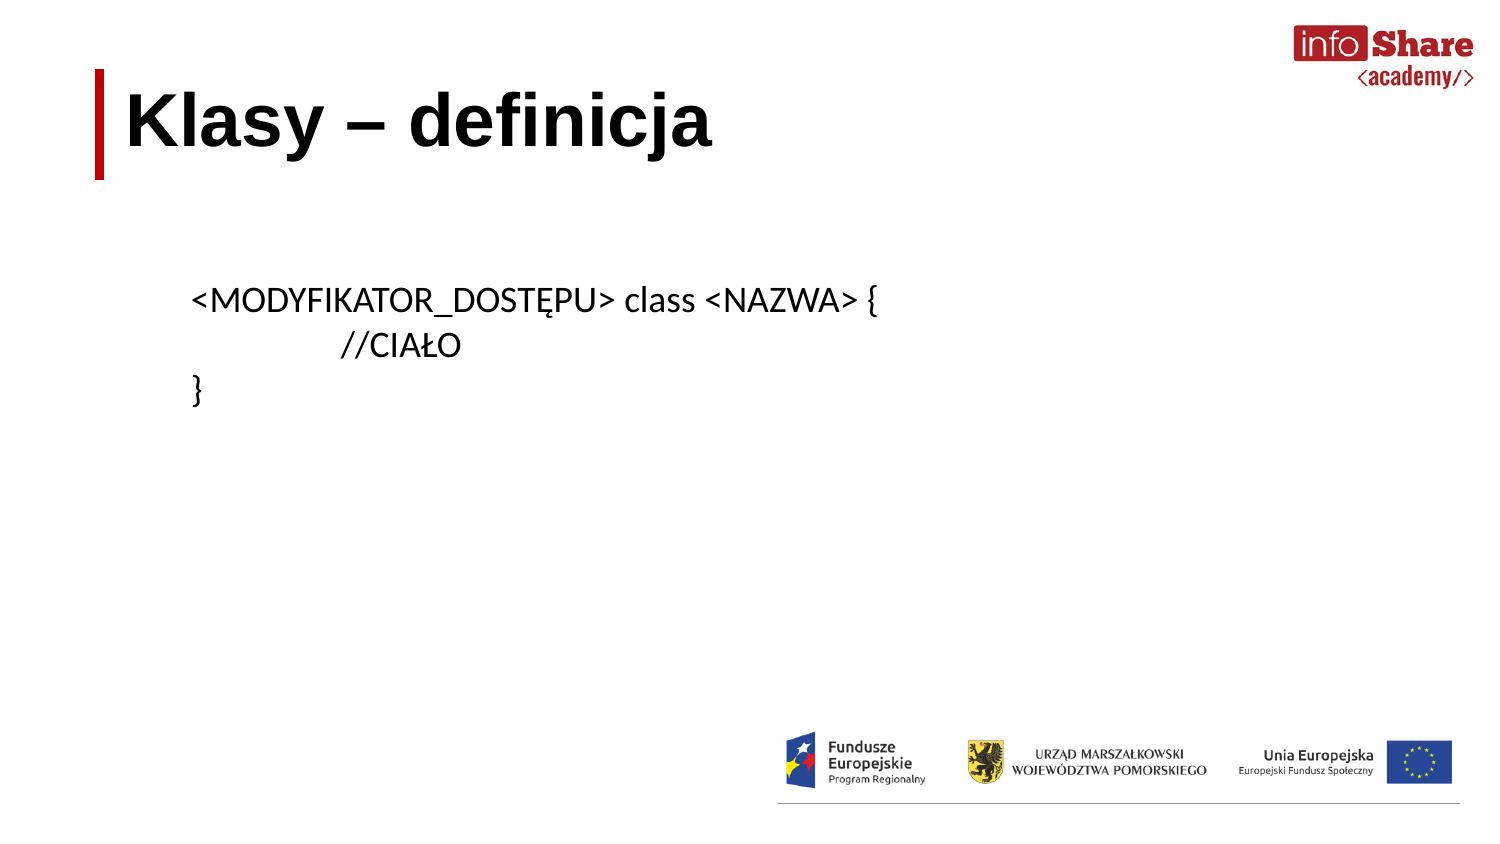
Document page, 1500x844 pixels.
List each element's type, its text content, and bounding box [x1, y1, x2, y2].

text_box Klasy – definicja [125, 71, 1500, 163]
picture [1291, 24, 1475, 71]
text_box <MODYFIKATOR_DOSTĘPU> class <NAZWA> { //CIAŁO } [138, 260, 1461, 777]
text_box [777, 777, 1461, 805]
